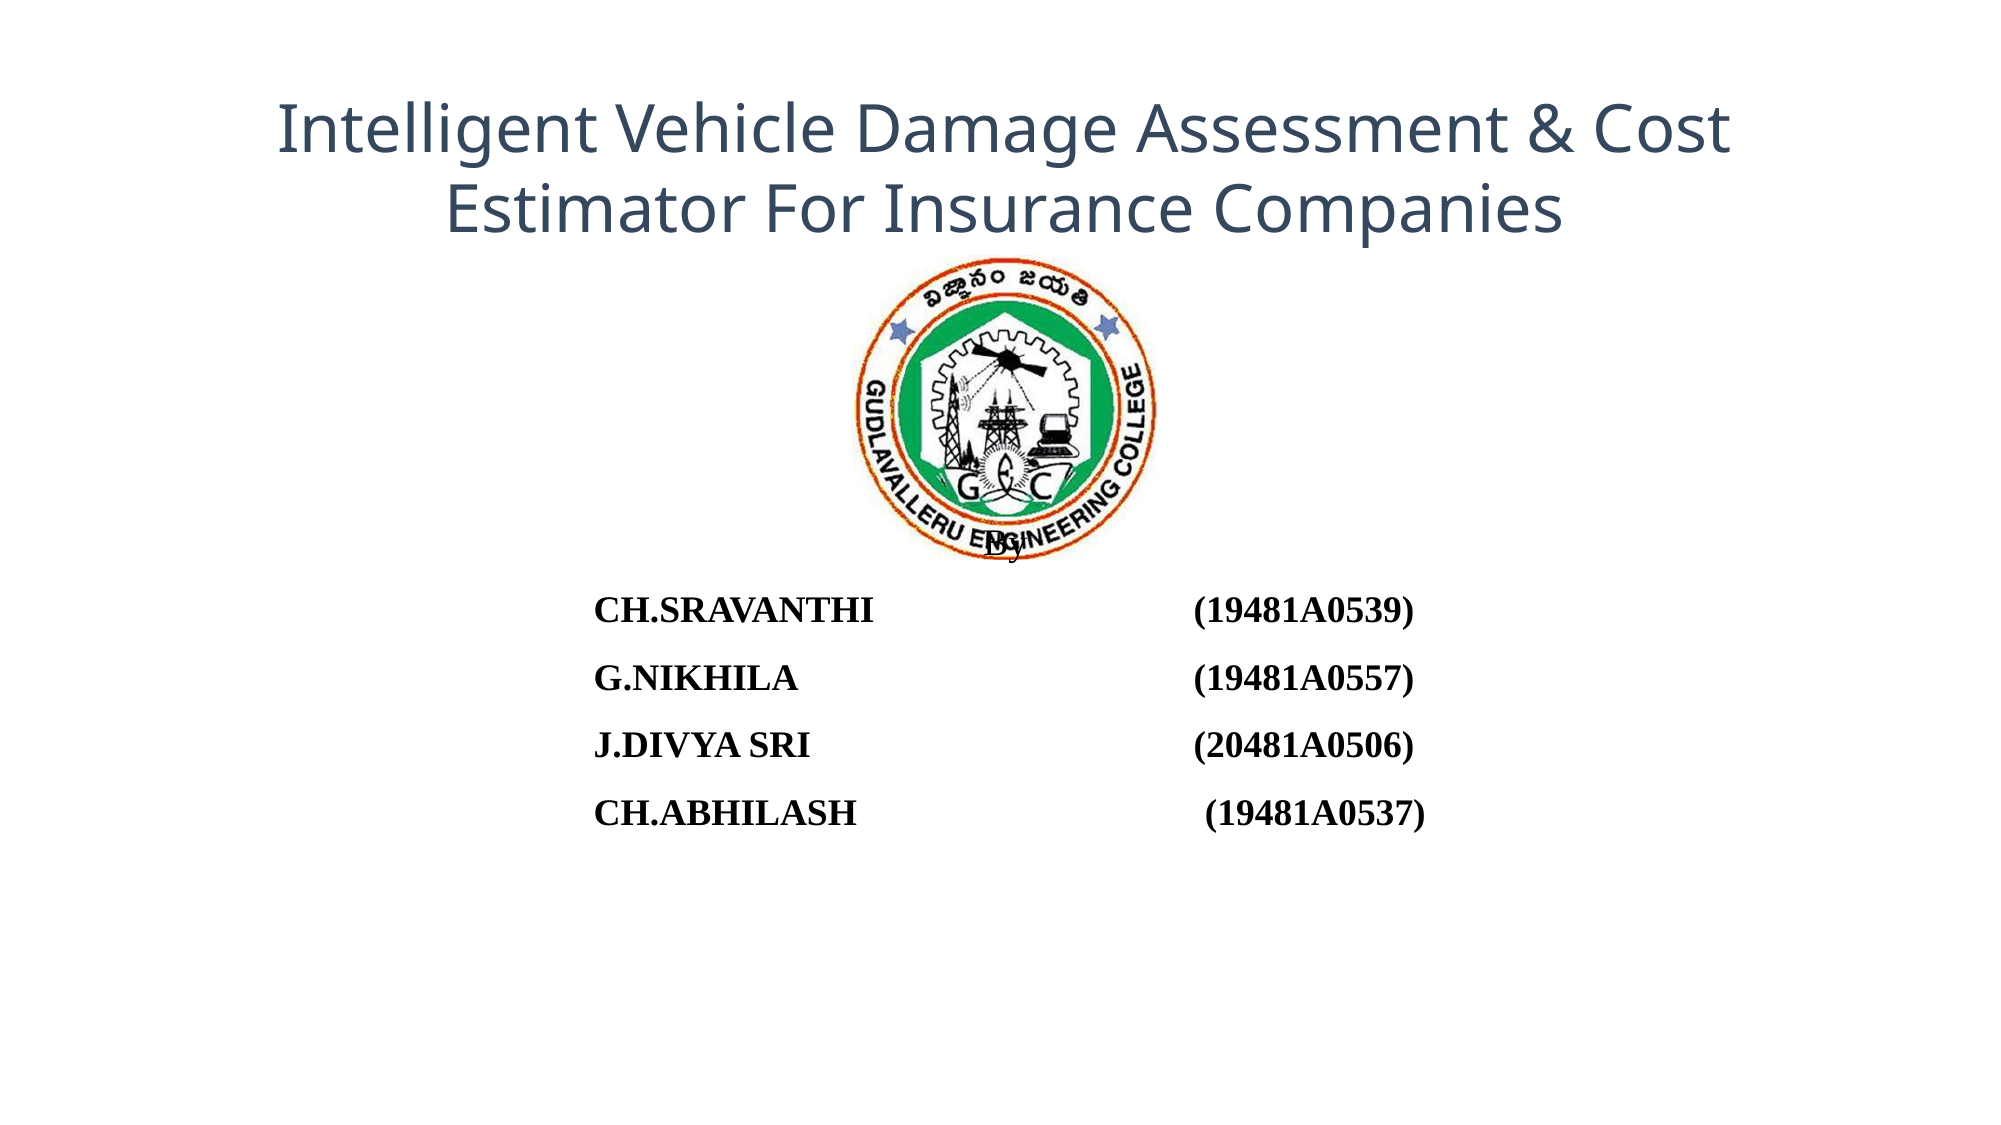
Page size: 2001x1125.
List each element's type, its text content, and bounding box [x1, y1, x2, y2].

text_box Intelligent Vehicle Damage Assessment & Cost Estimator For Insurance Companies [128, 78, 1882, 254]
text_box By CH.SRAVANTHI (19481A0539) G.NIKHILA (19481A0557) J.DIVYA SRI (20481A0506) CH.ABHILASH (19481A0537) [128, 487, 1882, 908]
picture [852, 255, 1158, 560]
